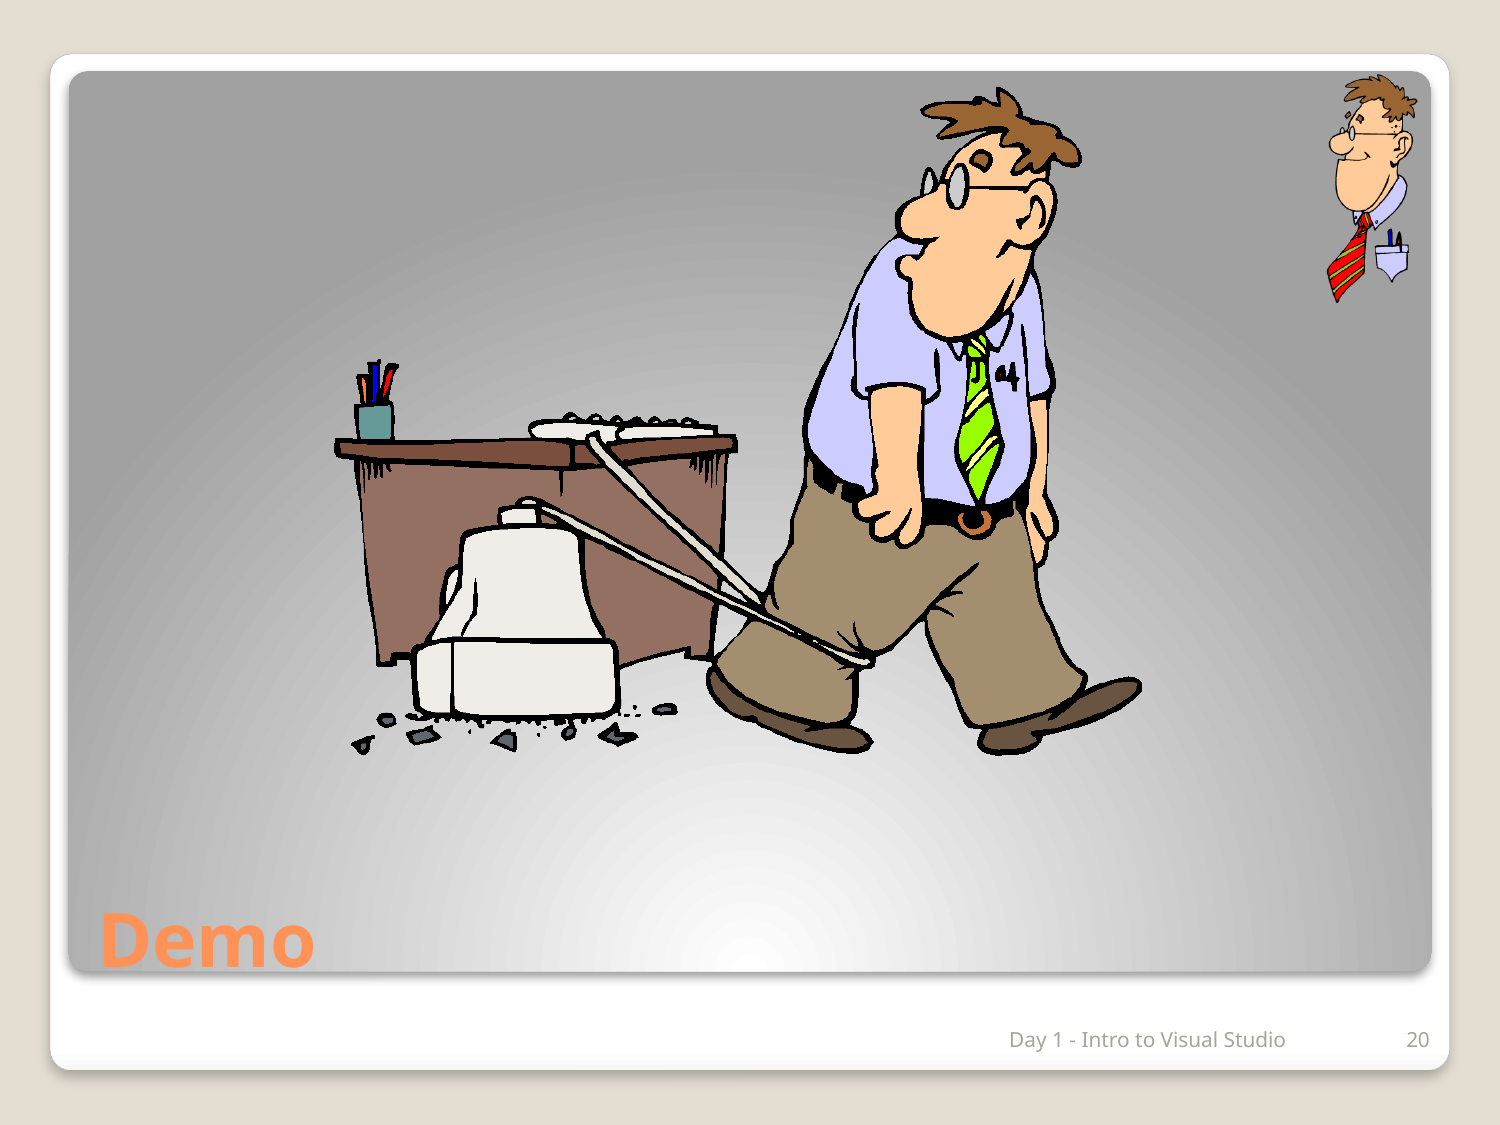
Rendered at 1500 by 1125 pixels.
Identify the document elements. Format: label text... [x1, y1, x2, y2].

picture [1323, 70, 1420, 303]
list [333, 70, 1167, 774]
title Demo [82, 817, 1425, 990]
footer Day 1 - Intro to Visual Studio [994, 1002, 1370, 1063]
slide_number 20 [1370, 1002, 1445, 1063]
